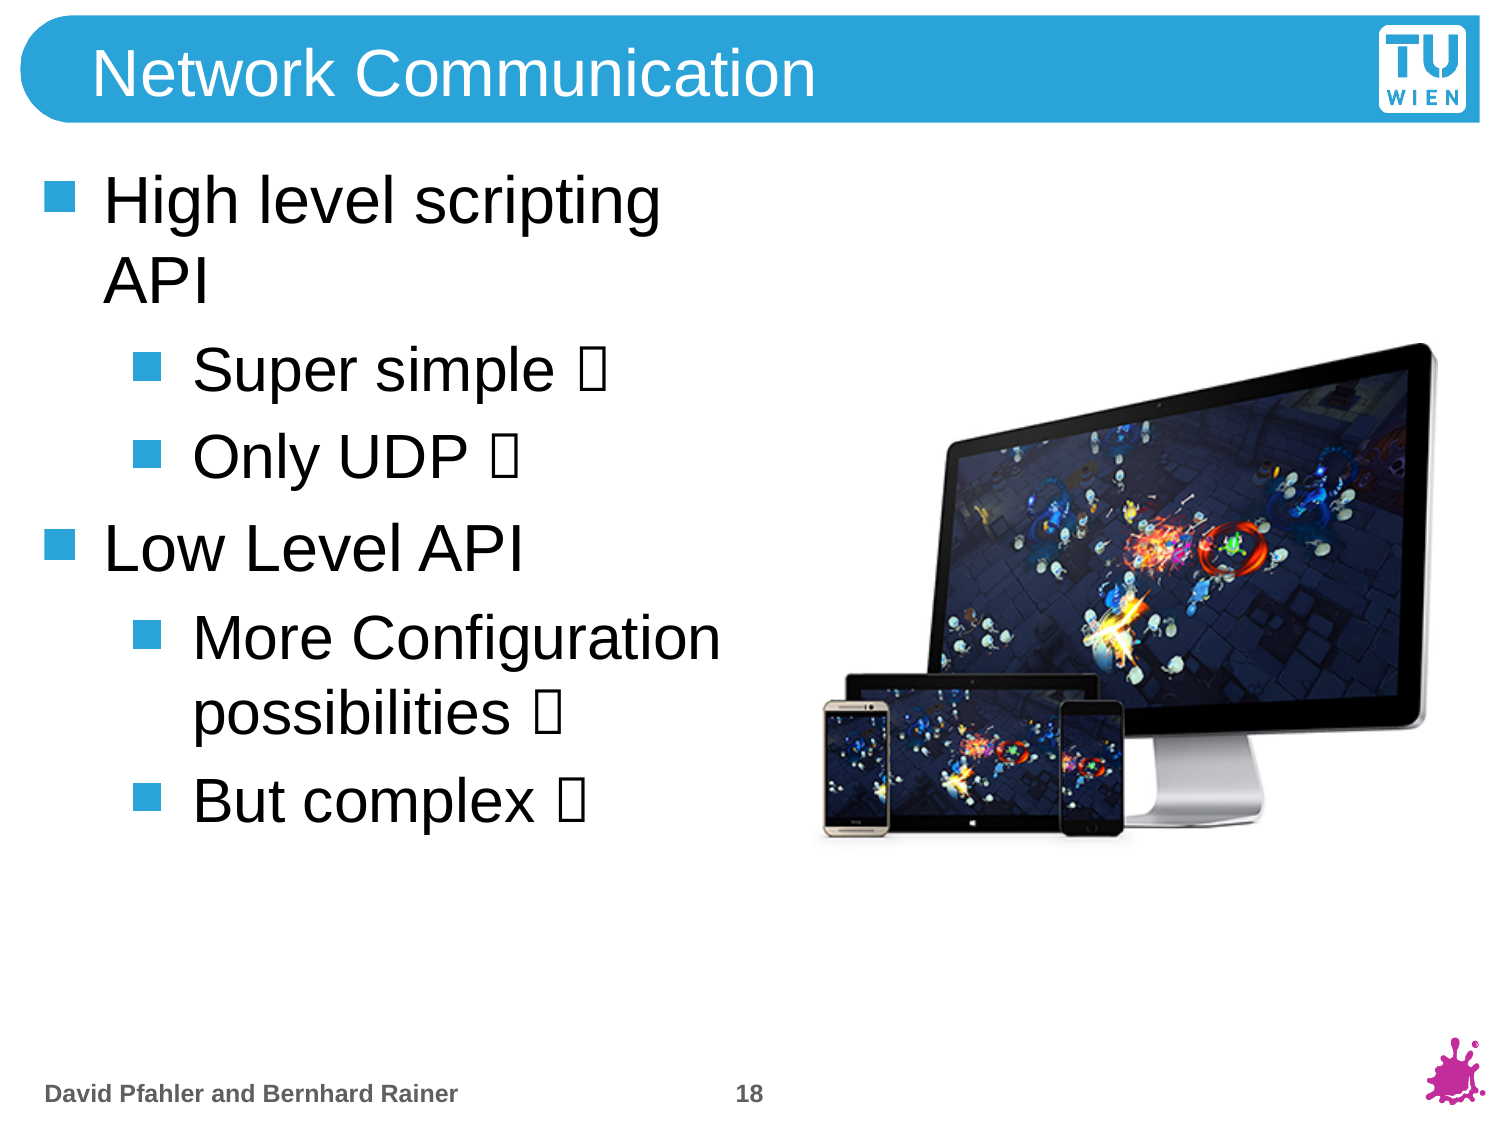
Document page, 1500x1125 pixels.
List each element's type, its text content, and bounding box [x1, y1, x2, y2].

slide_number 18 [660, 1067, 839, 1118]
list High level scripting API Super simple  Only UDP  Low Level API More Configuration possibilities  But complex  [29, 148, 744, 1048]
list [812, 343, 1438, 853]
picture [1379, 25, 1466, 113]
title Network Communication [76, 6, 1351, 132]
footer David Pfahler and Bernhard Rainer [29, 1067, 632, 1118]
